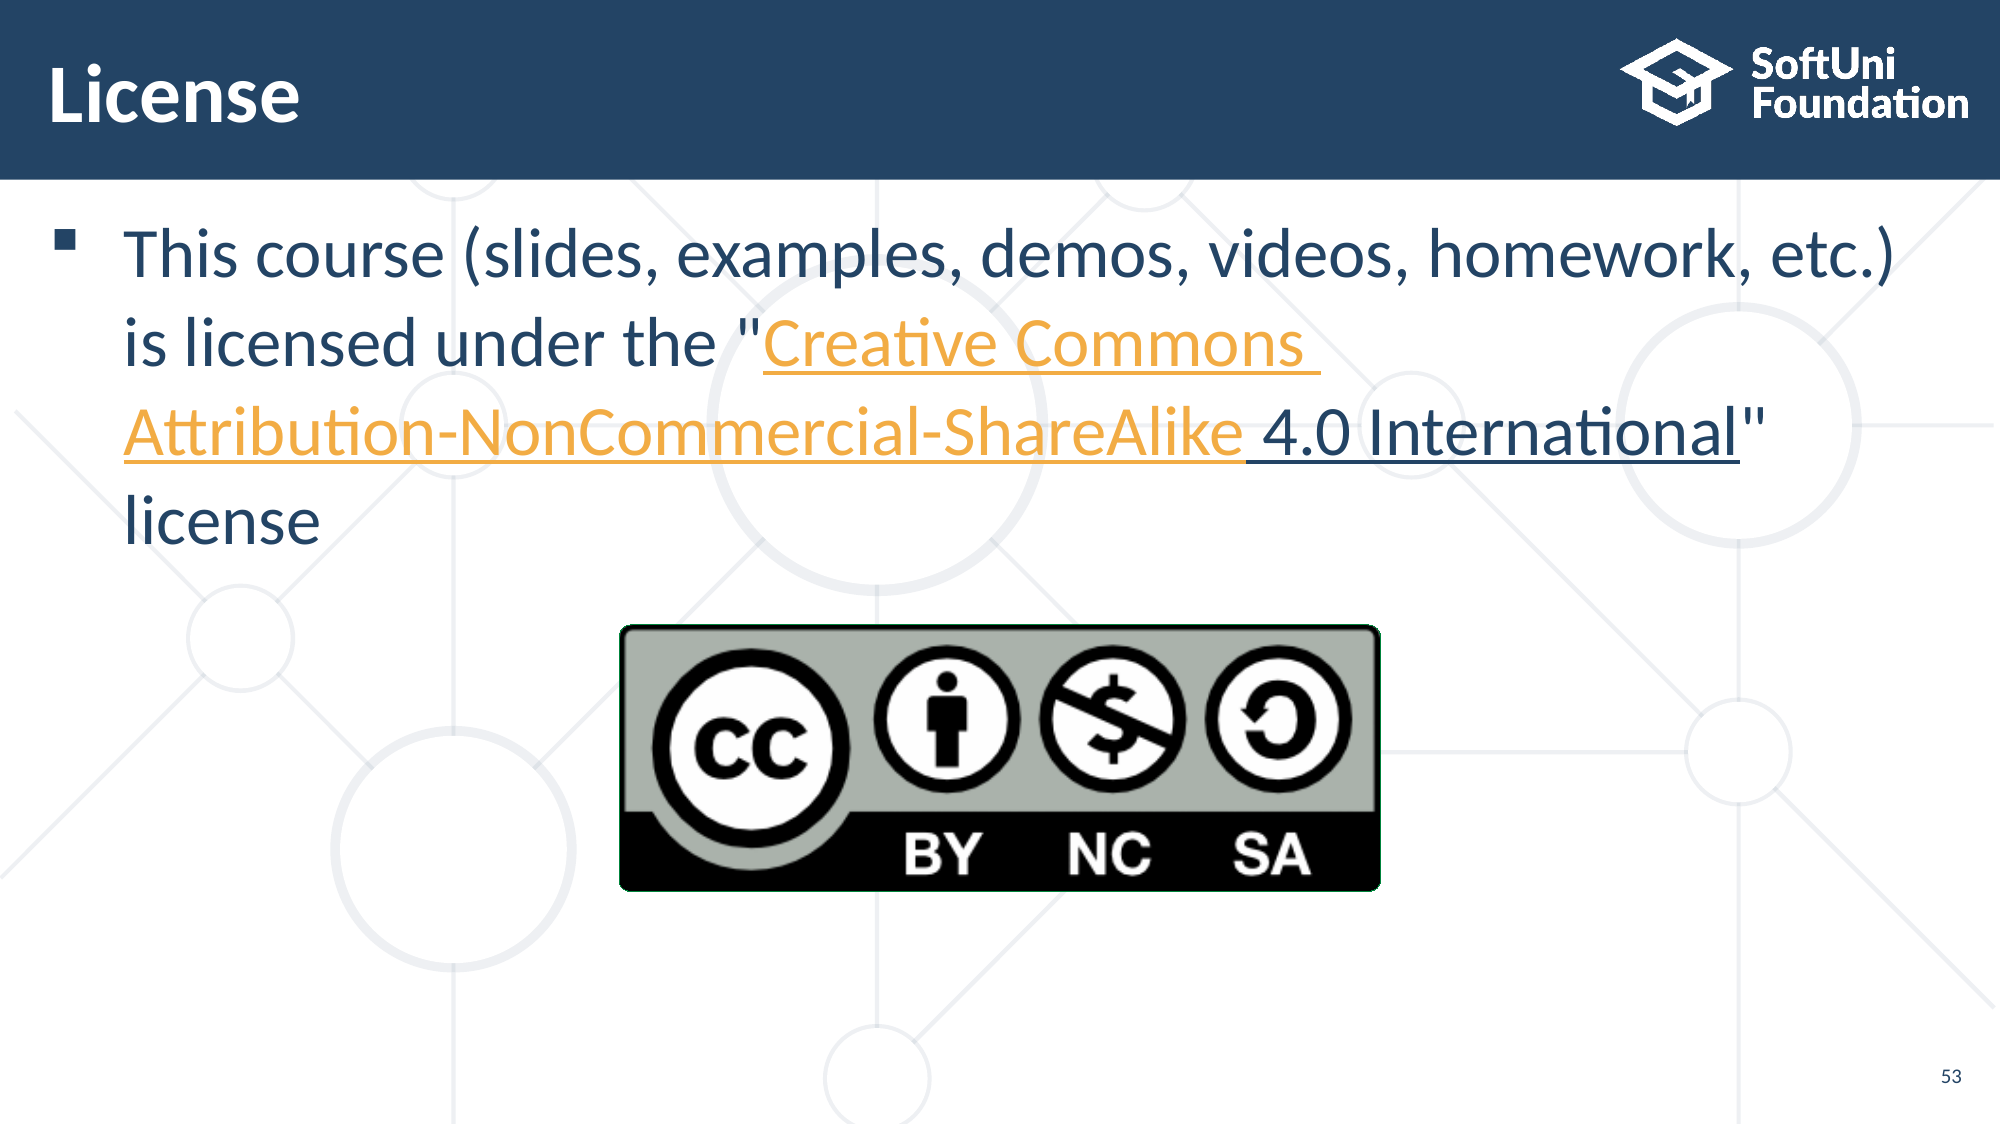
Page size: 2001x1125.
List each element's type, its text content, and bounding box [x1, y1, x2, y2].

list This course (slides, examples, demos, videos, homework, etc.) is licensed under the "Creative Commons Attribution-NonCommercial-ShareAlike 4.0 International" license [31, 196, 1970, 1050]
picture [618, 624, 1381, 892]
slide_number 53 [1897, 1049, 1968, 1101]
title License [31, 16, 1591, 162]
picture [1619, 38, 1968, 126]
